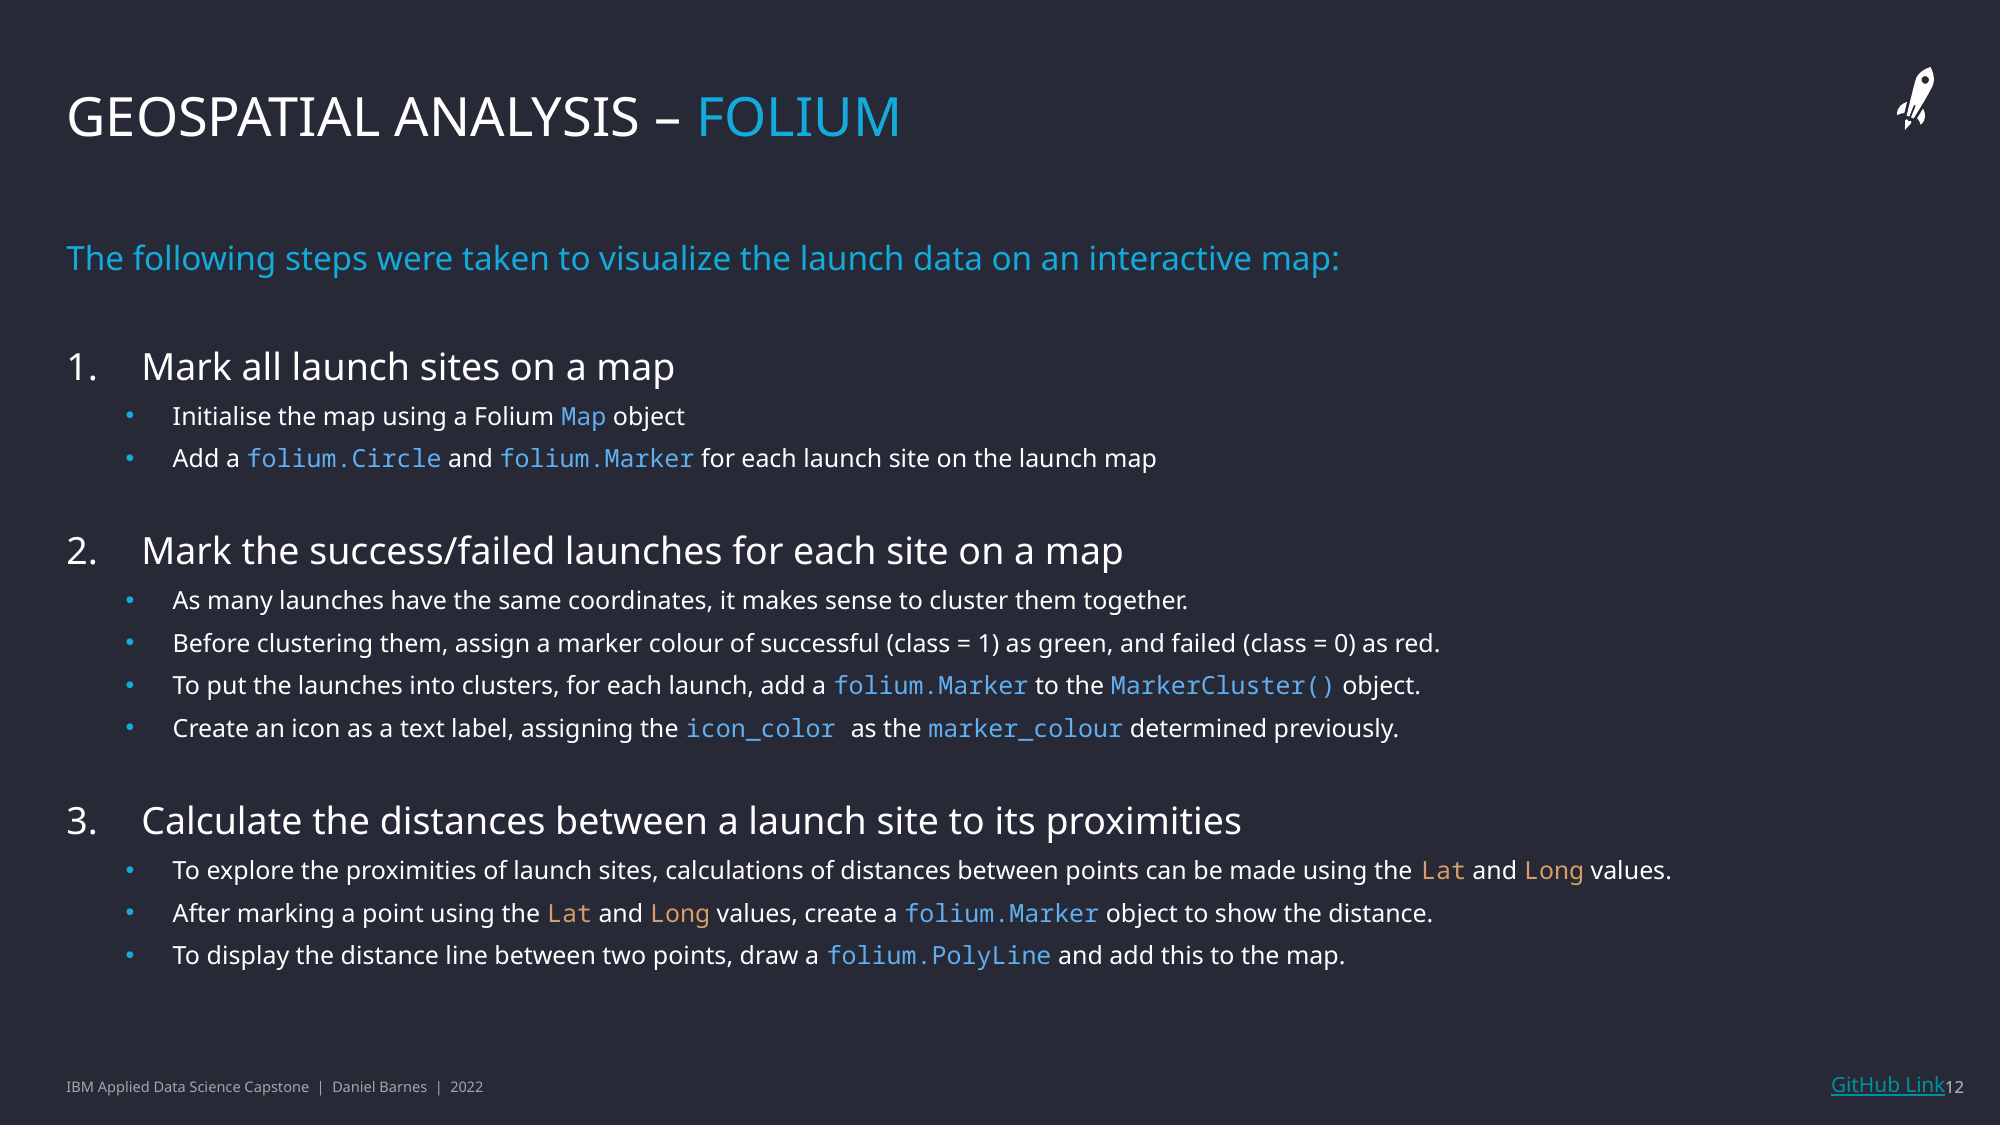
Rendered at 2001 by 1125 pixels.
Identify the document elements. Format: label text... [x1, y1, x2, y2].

title Geospatial analysis – folium [66, 30, 1863, 149]
text_box GitHub Link [1816, 1064, 1961, 1108]
list The following steps were taken to visualize the launch data on an interactive map: Mark all launch sites on a map Initialise the map using a Folium Map object Add a folium.Circle and folium.Marker for each launch site on the launch map Mark the success/failed launches for each site on a map As many launches have the same coordinates, it makes sense to cluster them together. Before clustering them, assign a marker colour of successful (class = 1) as green, and failed (class = 0) as red. To put the launches into clusters, for each launch, add a folium.Marker to the MarkerCluster() object. Create an icon as a text label, assigning the icon_color as the marker_colour determined previously. Calculate the distances between a launch site to its proximities To explore the proximities of launch sites, calculations of distances between points can be made using the Lat and Long values. After marking a point using the Lat and Long values, create a folium.Marker object to show the distance. To display the distance line between two points, draw a folium.PolyLine and add this to the map. [66, 237, 1938, 1050]
